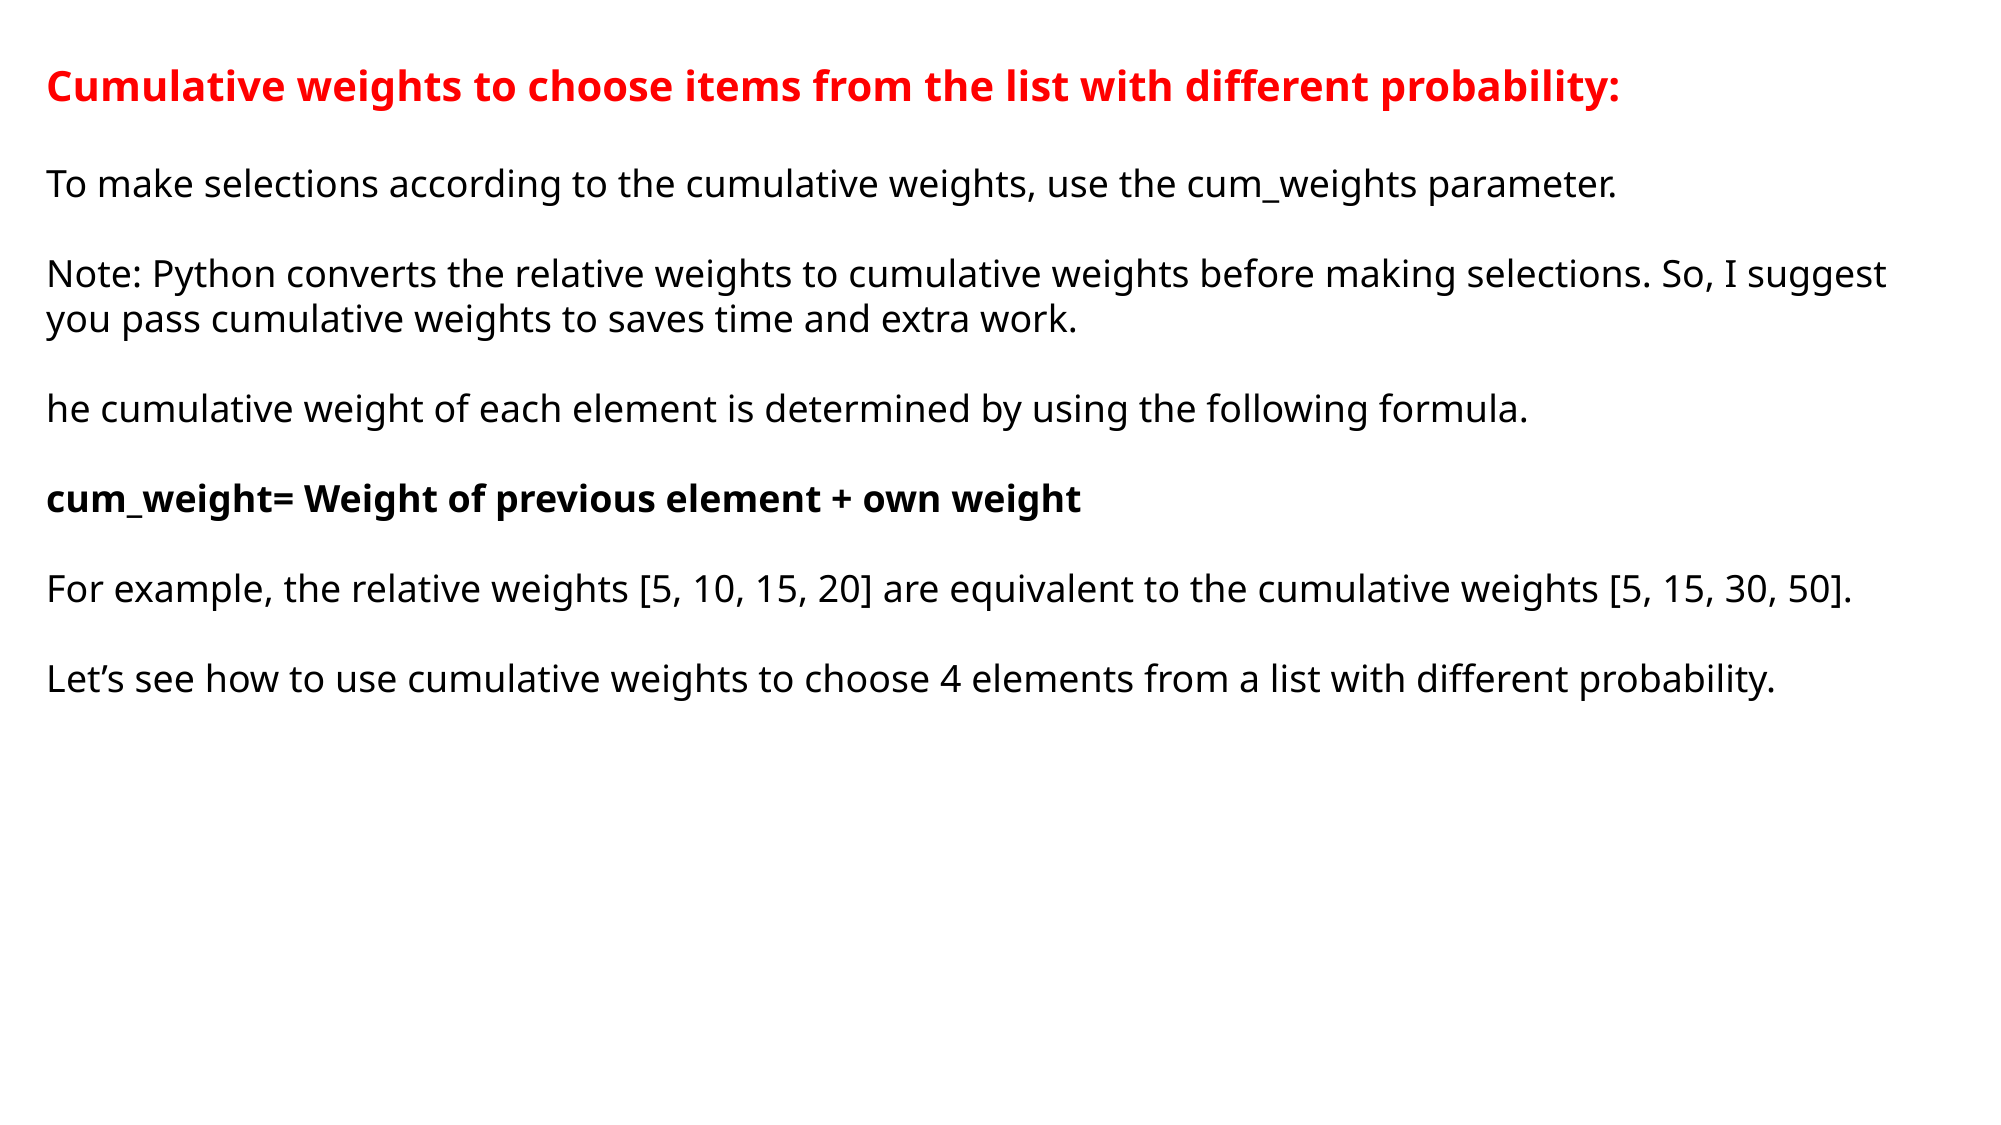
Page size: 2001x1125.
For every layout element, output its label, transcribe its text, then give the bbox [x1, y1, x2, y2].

text_box Cumulative weights to choose items from the list with different probability: To make selections according to the cumulative weights, use the cum_weights parameter. Note: Python converts the relative weights to cumulative weights before making selections. So, I suggest you pass cumulative weights to saves time and extra work. he cumulative weight of each element is determined by using the following formula. cum_weight= Weight of previous element + own weight For example, the relative weights [5, 10, 15, 20] are equivalent to the cumulative weights [5, 15, 30, 50]. Let’s see how to use cumulative weights to choose 4 elements from a list with different probability. [31, 52, 1940, 708]
